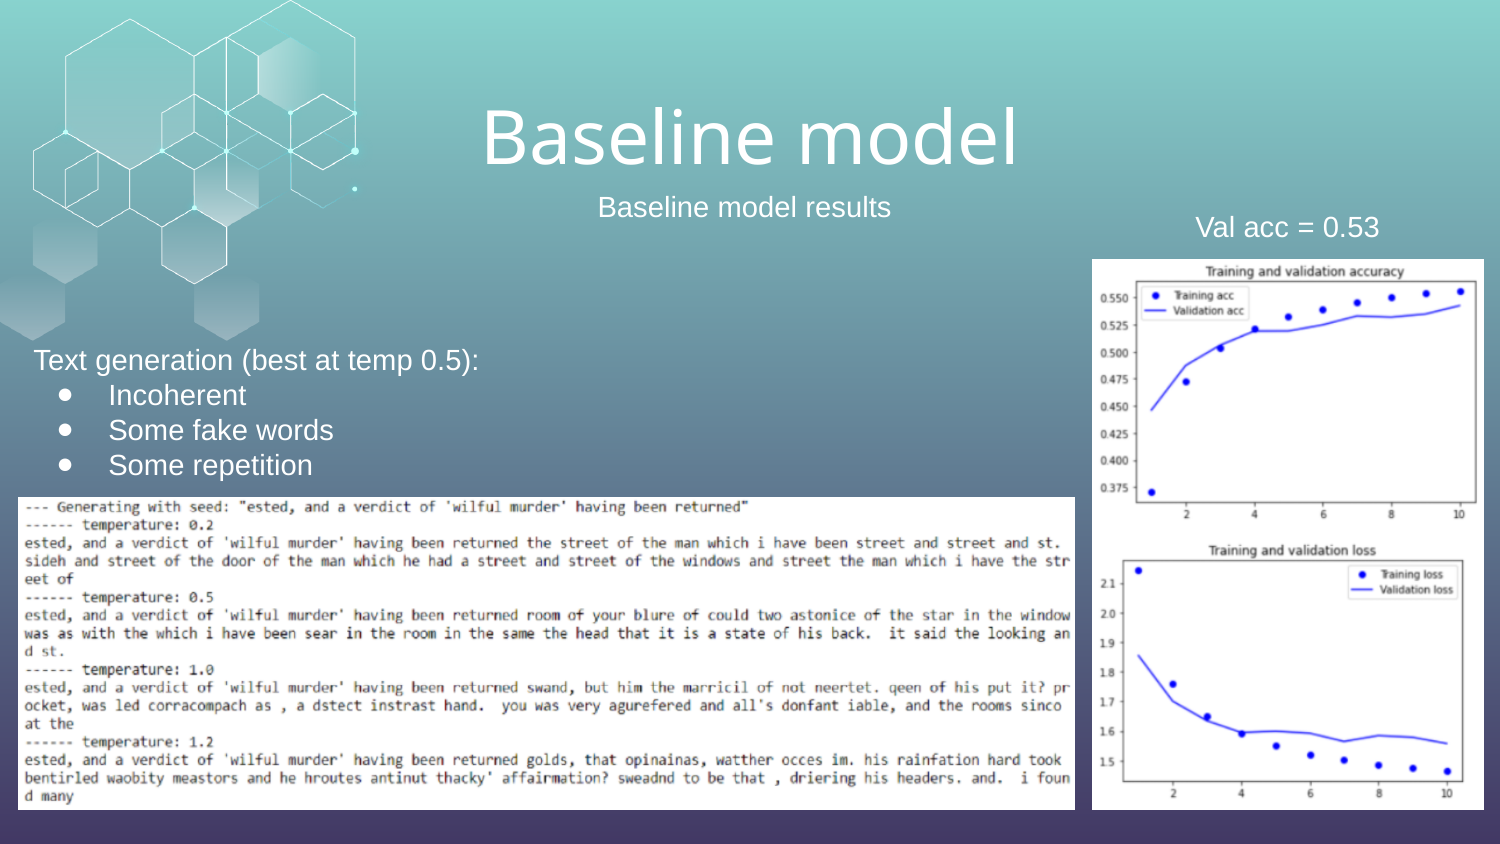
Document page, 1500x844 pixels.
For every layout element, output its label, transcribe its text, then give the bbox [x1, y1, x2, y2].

picture [18, 497, 1076, 810]
picture [0, 0, 378, 341]
text_box Val acc = 0.53 [1180, 193, 1396, 257]
text_box Baseline model results [582, 173, 918, 239]
picture [1092, 258, 1484, 810]
text_box Text generation (best at temp 0.5): Incoherent Some fake words Some repetition [18, 326, 551, 496]
title Baseline model [88, 74, 1412, 185]
